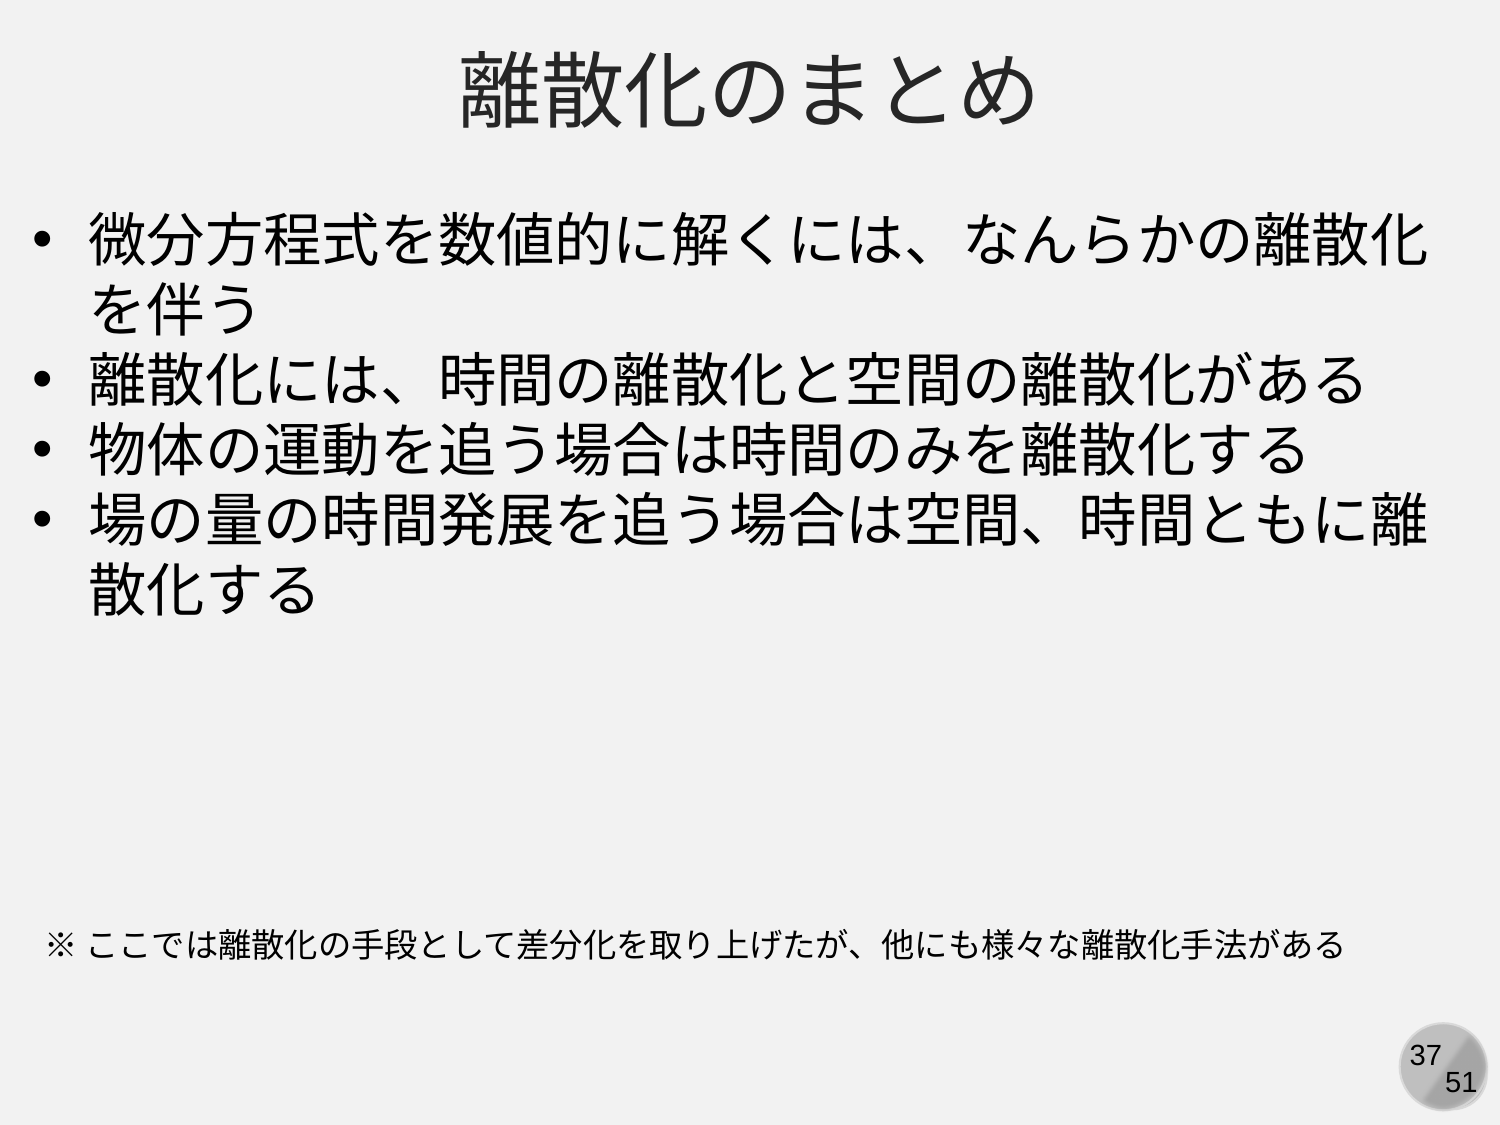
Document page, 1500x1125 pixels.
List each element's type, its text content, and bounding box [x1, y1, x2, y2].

list 離散化のまとめ [0, 31, 1500, 155]
text_box ※ここでは離散化の手段として差分化を取り上げたが、他にも様々な離散化手法がある [29, 916, 1459, 972]
text_box 微分方程式を数値的に解くには、なんらかの離散化を伴う 離散化には、時間の離散化と空間の離散化がある 物体の運動を追う場合は時間のみを離散化する 場の量の時間発展を追う場合は空間、時間ともに離散化する [17, 196, 1447, 631]
